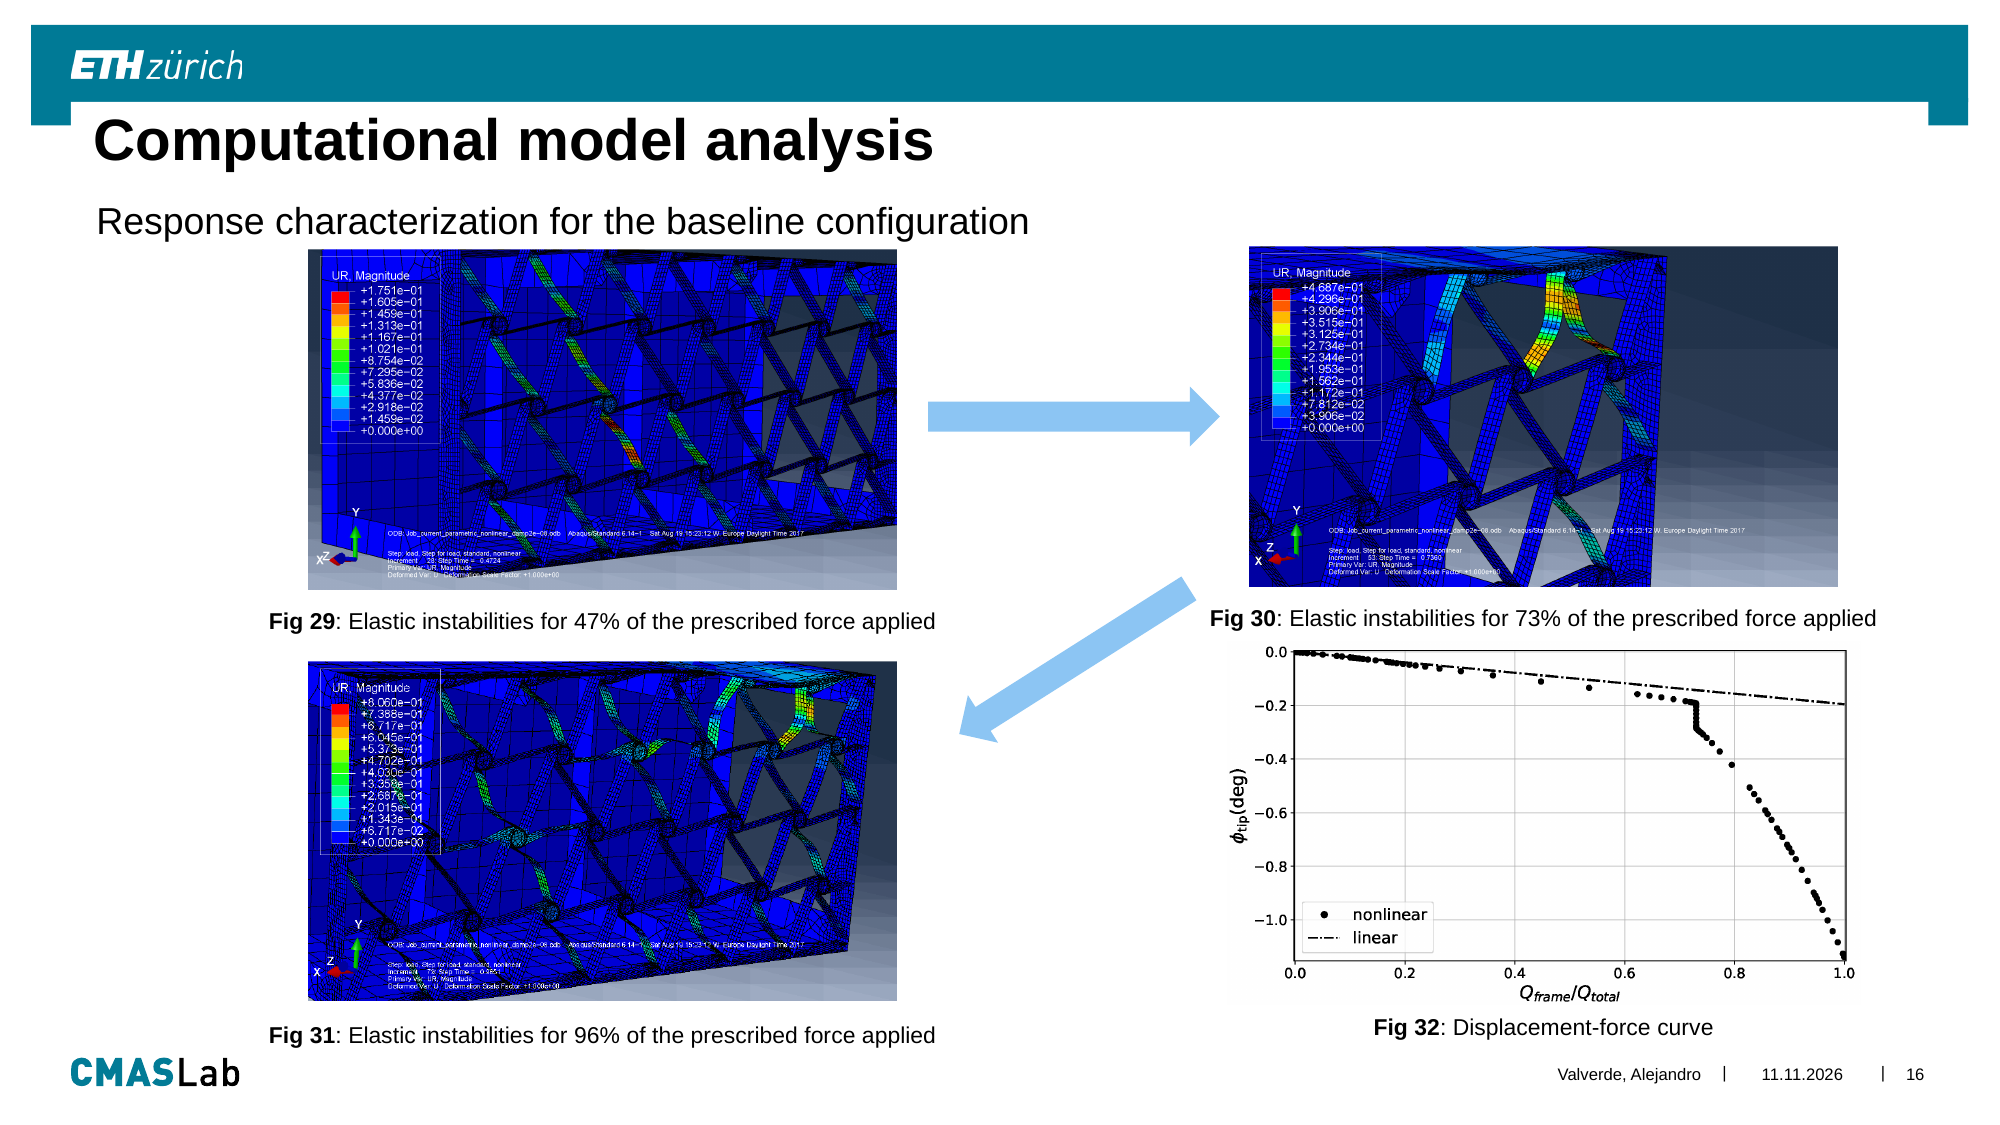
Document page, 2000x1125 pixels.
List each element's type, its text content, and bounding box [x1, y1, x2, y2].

footer Valverde, Alejandro [999, 1034, 1702, 1112]
picture [1249, 246, 1838, 587]
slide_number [1735, 1047, 1870, 1112]
text_box Fig 32: Displacement-force curve [1174, 1004, 1913, 1047]
text_box Fig 31: Elastic instabilities for 96% of the prescribed force applied [233, 1013, 972, 1056]
slide_number 16 [1886, 1034, 1945, 1112]
text_box [957, 574, 1196, 745]
picture [308, 660, 897, 1001]
text_box [926, 384, 1223, 449]
text_box Fig 30: Elastic instabilities for 73% of the prescribed force applied [1174, 595, 1913, 638]
text_box Fig 29: Elastic instabilities for 47% of the prescribed force applied [233, 598, 972, 642]
picture [308, 249, 897, 590]
text_box Response characterization for the baseline configuration [81, 189, 1945, 250]
picture [1226, 641, 1861, 1005]
title Computational model analysis [70, 101, 1929, 176]
